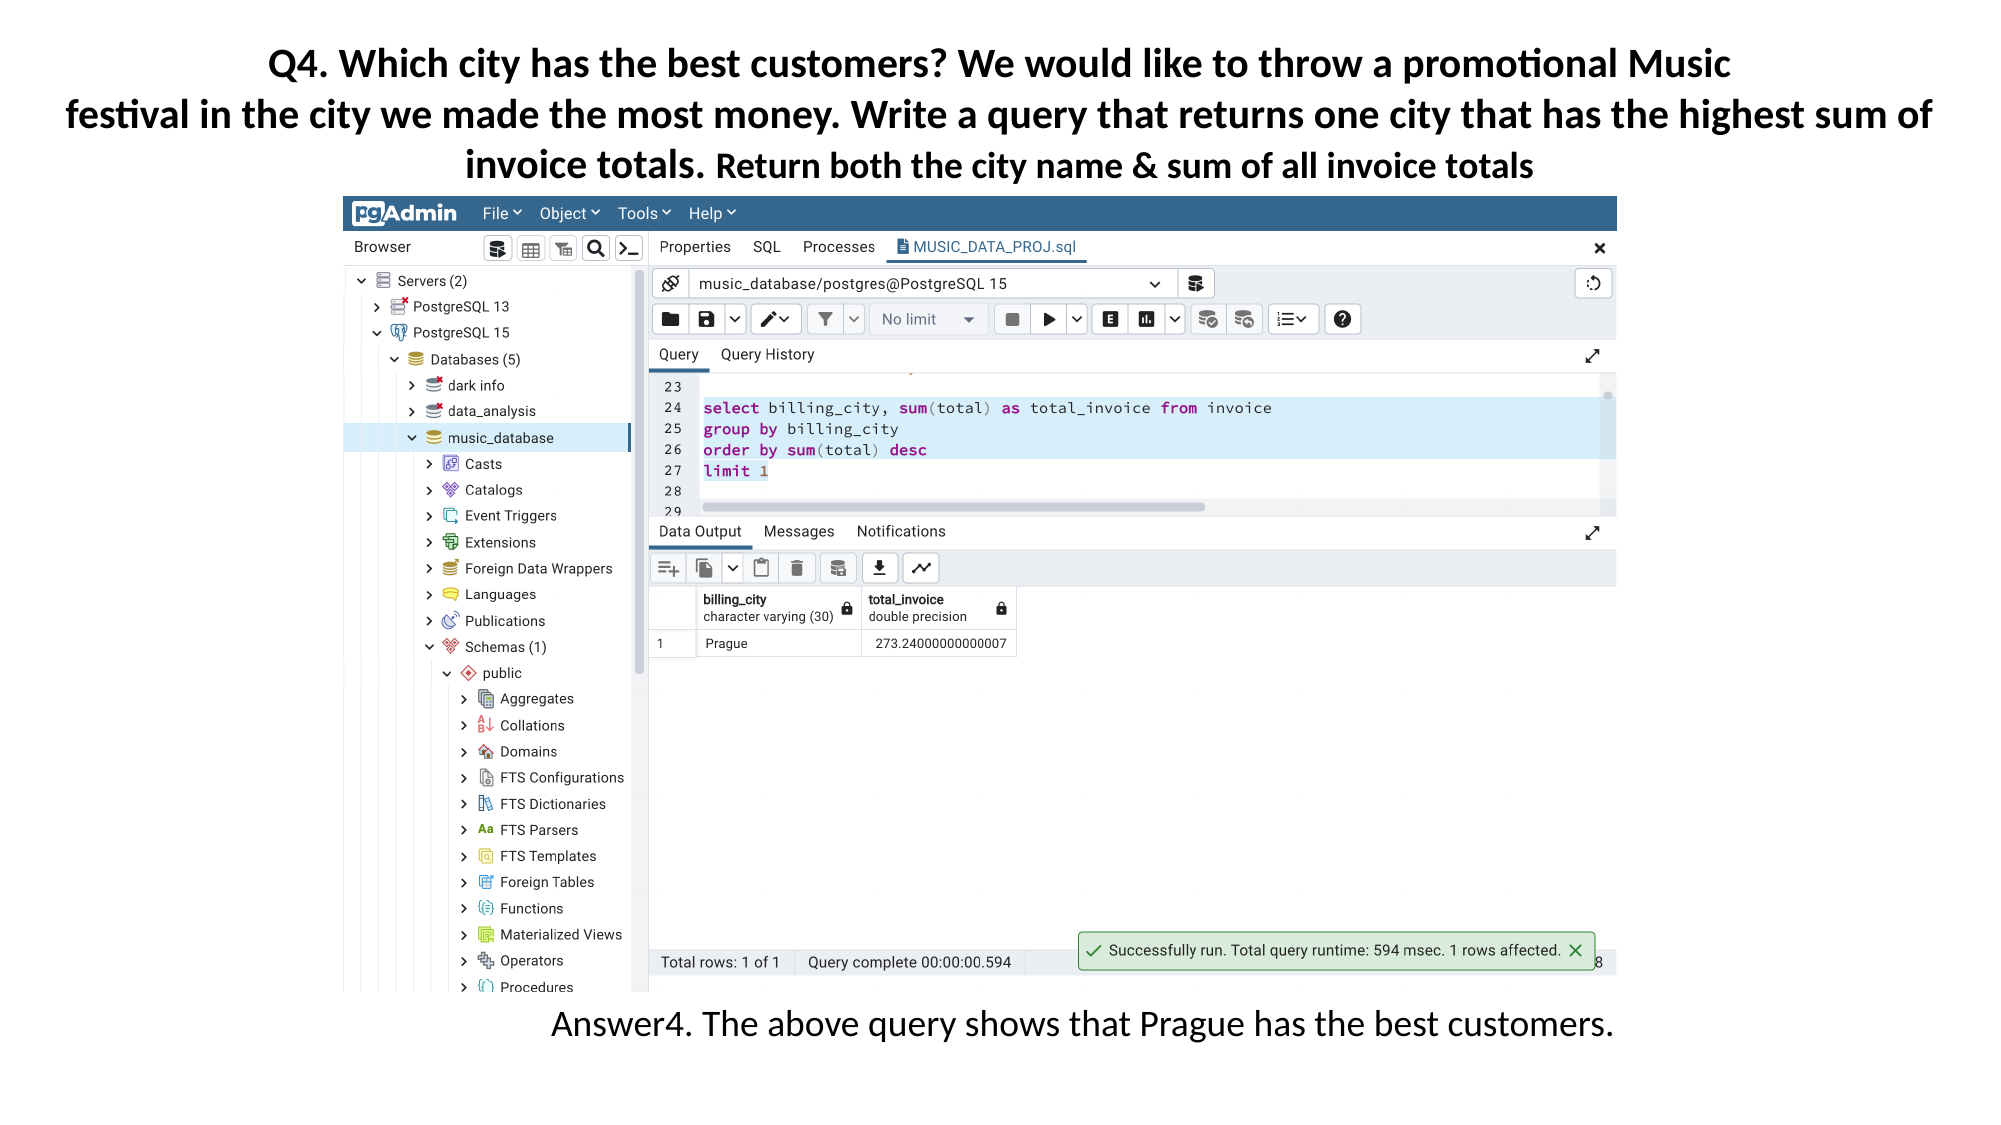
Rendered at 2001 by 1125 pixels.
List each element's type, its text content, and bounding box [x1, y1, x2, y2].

text_box Answer4. The above query shows that Prague has the best customers. [536, 991, 1631, 1052]
picture [343, 196, 1617, 992]
text_box Q4. Which city has the best customers? We would like to throw a promotional Music festival in the city we made the most money. Write a query that returns one city that has the highest sum of invoice totals. Return both the city name & sum of all invoice totals [0, 28, 2000, 214]
